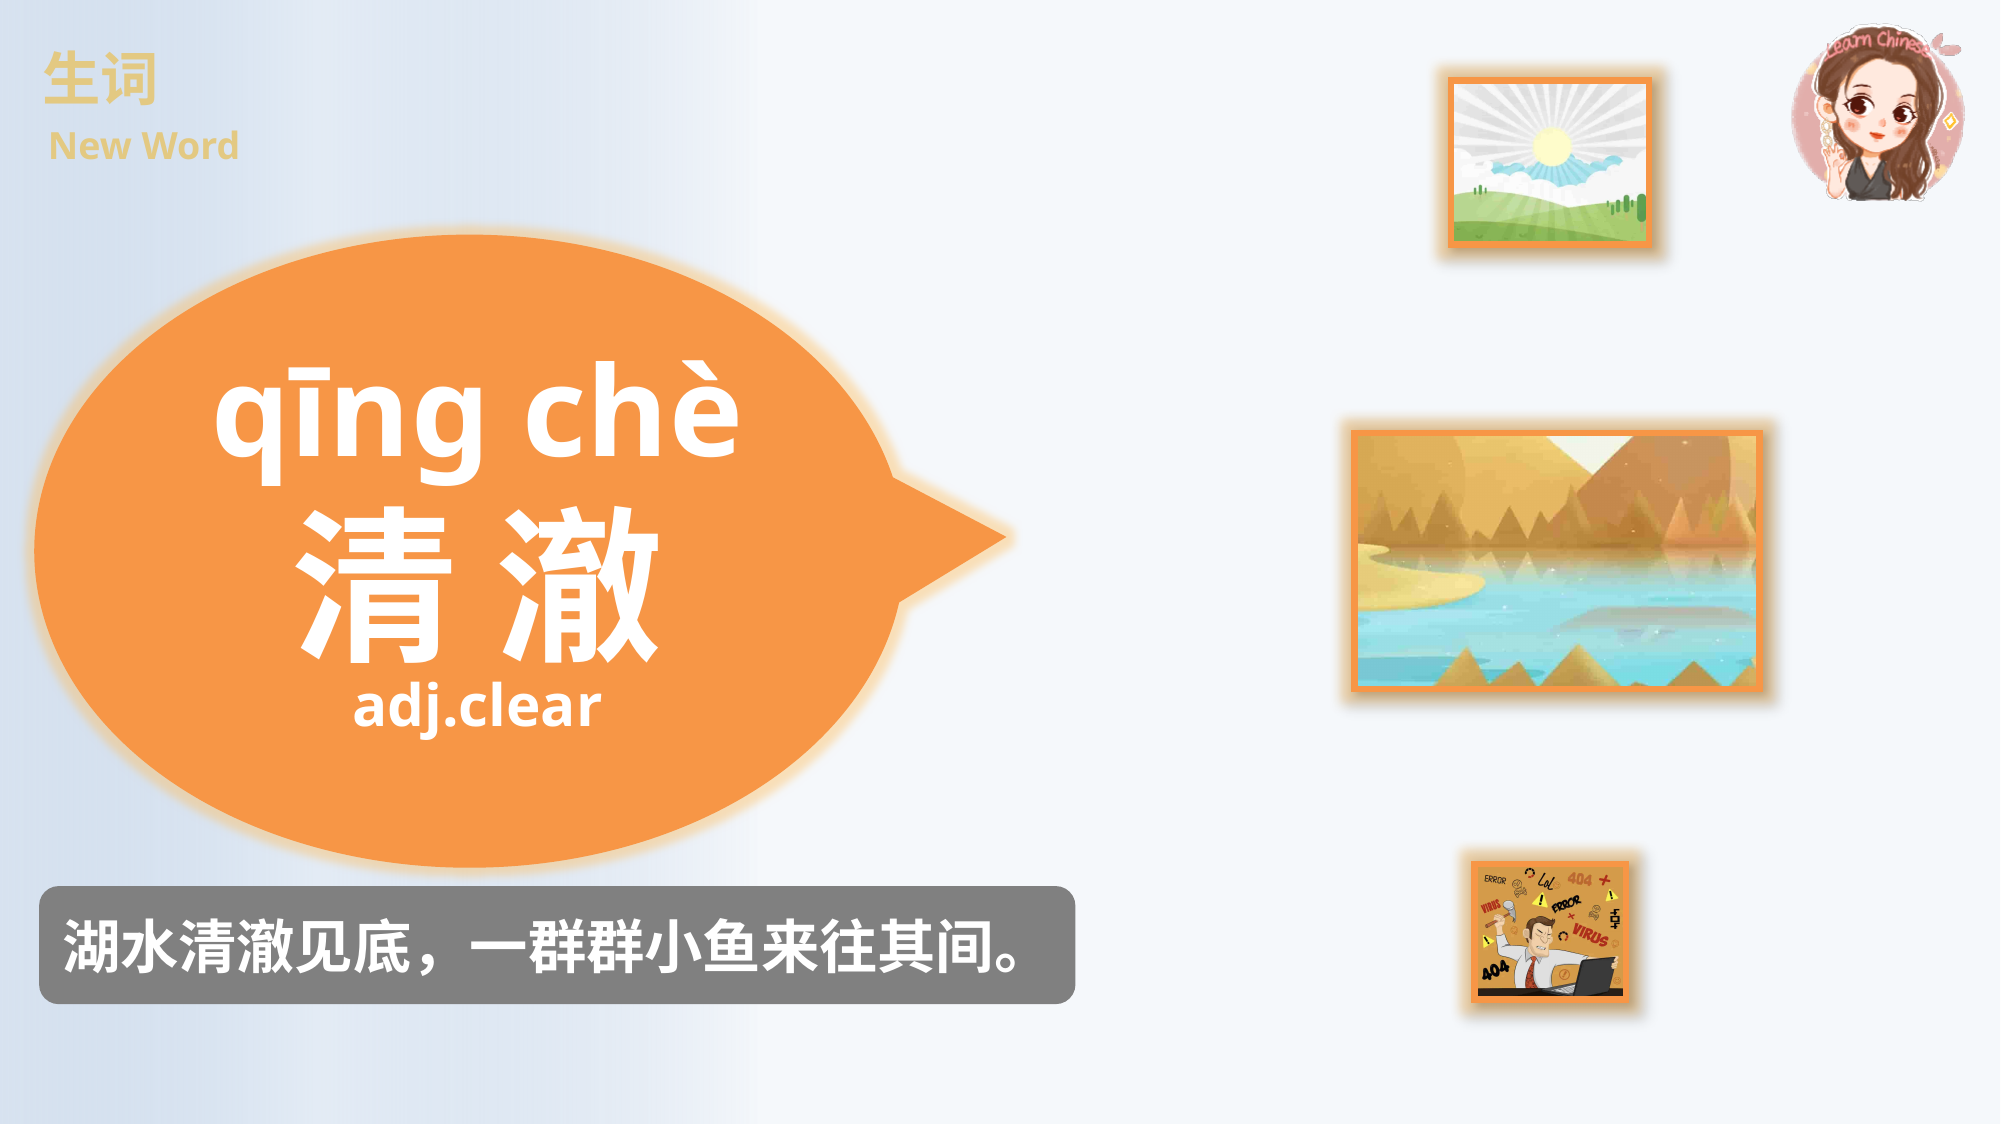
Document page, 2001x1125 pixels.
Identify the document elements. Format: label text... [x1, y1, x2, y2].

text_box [38, 886, 1076, 1005]
picture [0, 0, 2001, 1125]
text_box New Word [33, 115, 256, 175]
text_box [27, 239, 928, 864]
text_box 生词 [27, 35, 174, 120]
